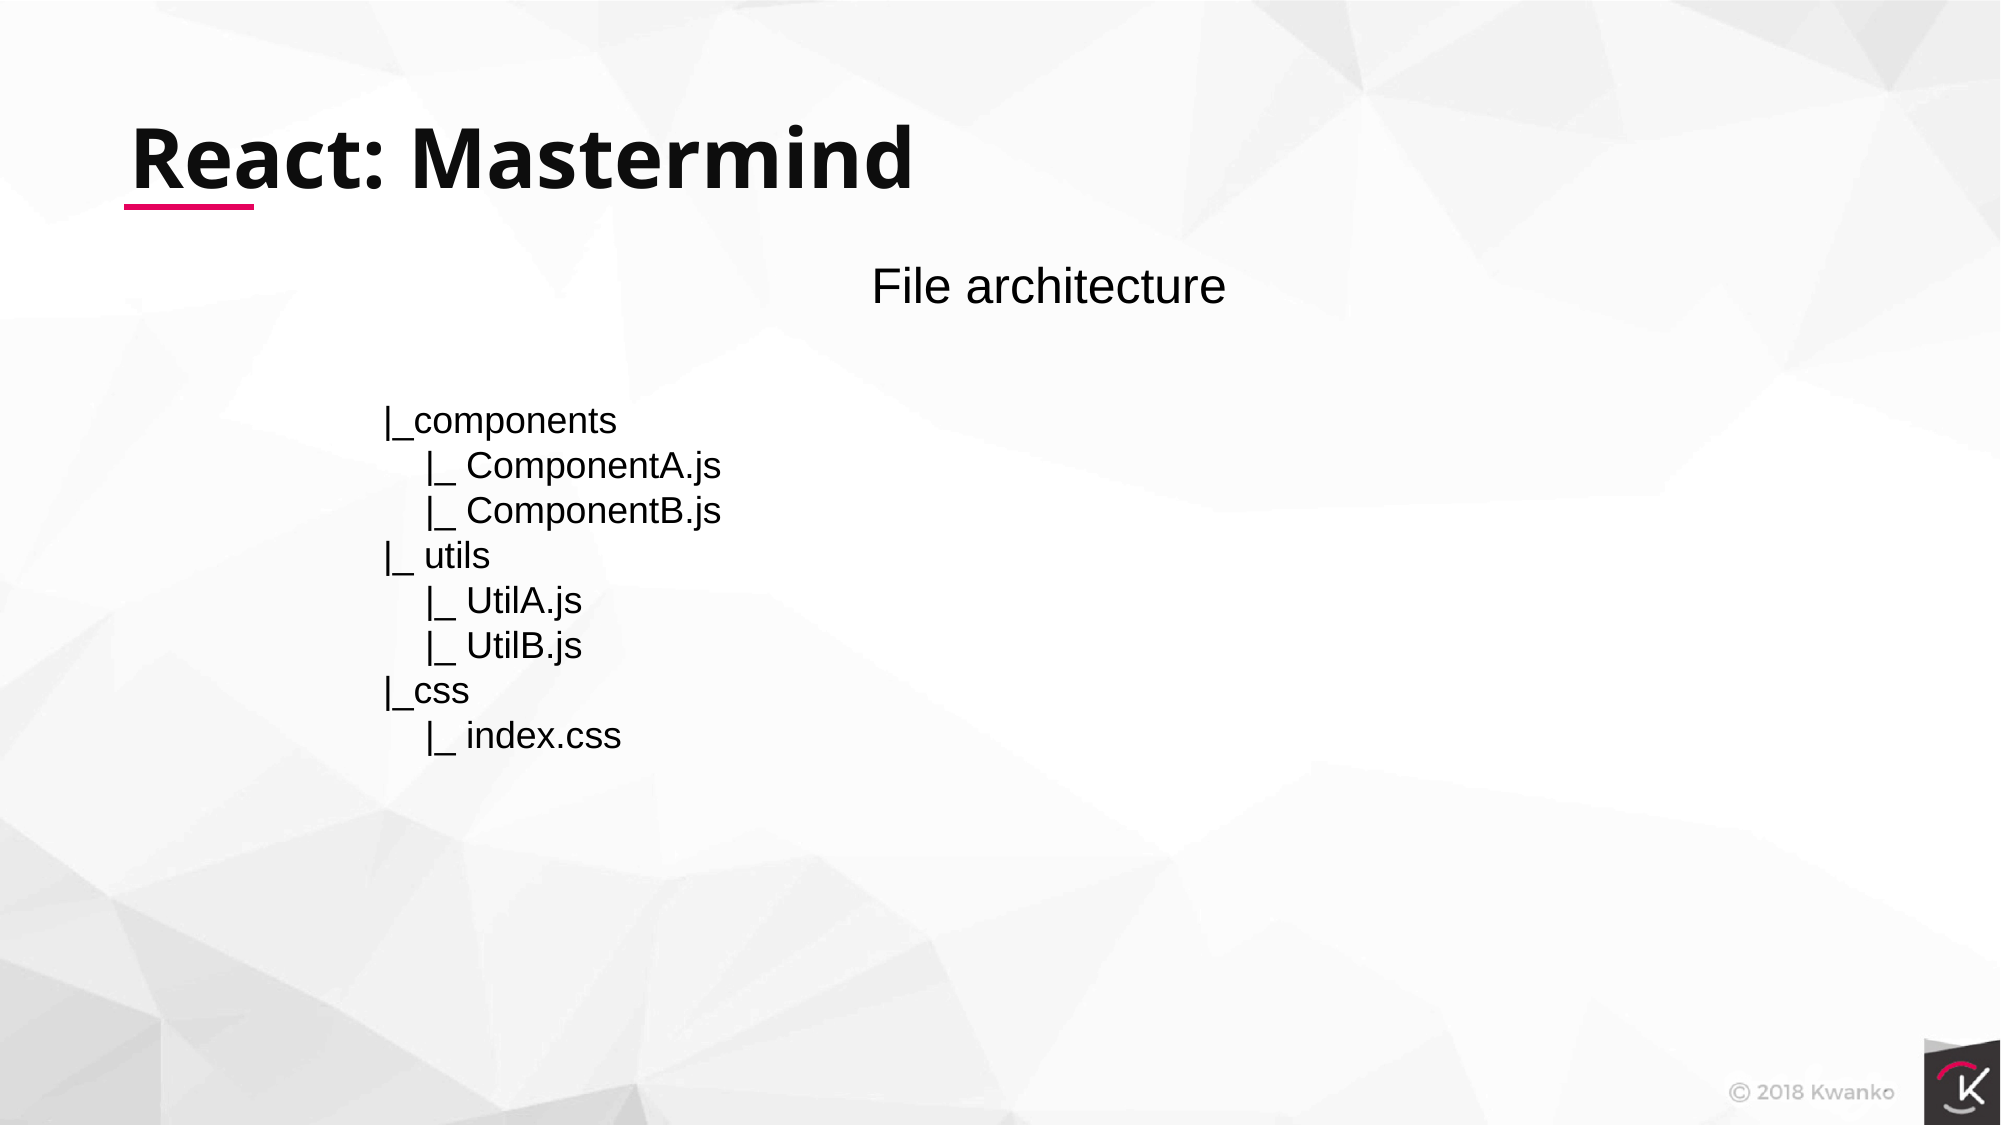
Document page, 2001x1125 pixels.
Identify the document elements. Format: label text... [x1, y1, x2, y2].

text_box React: Mastermind [114, 97, 1557, 202]
text_box File architecture [856, 238, 1249, 326]
picture [0, 0, 2001, 1125]
text_box |_components |_ ComponentA.js |_ ComponentB.js |_ utils |_ UtilA.js |_ UtilB.js |_css |_ index.css [368, 381, 1217, 481]
